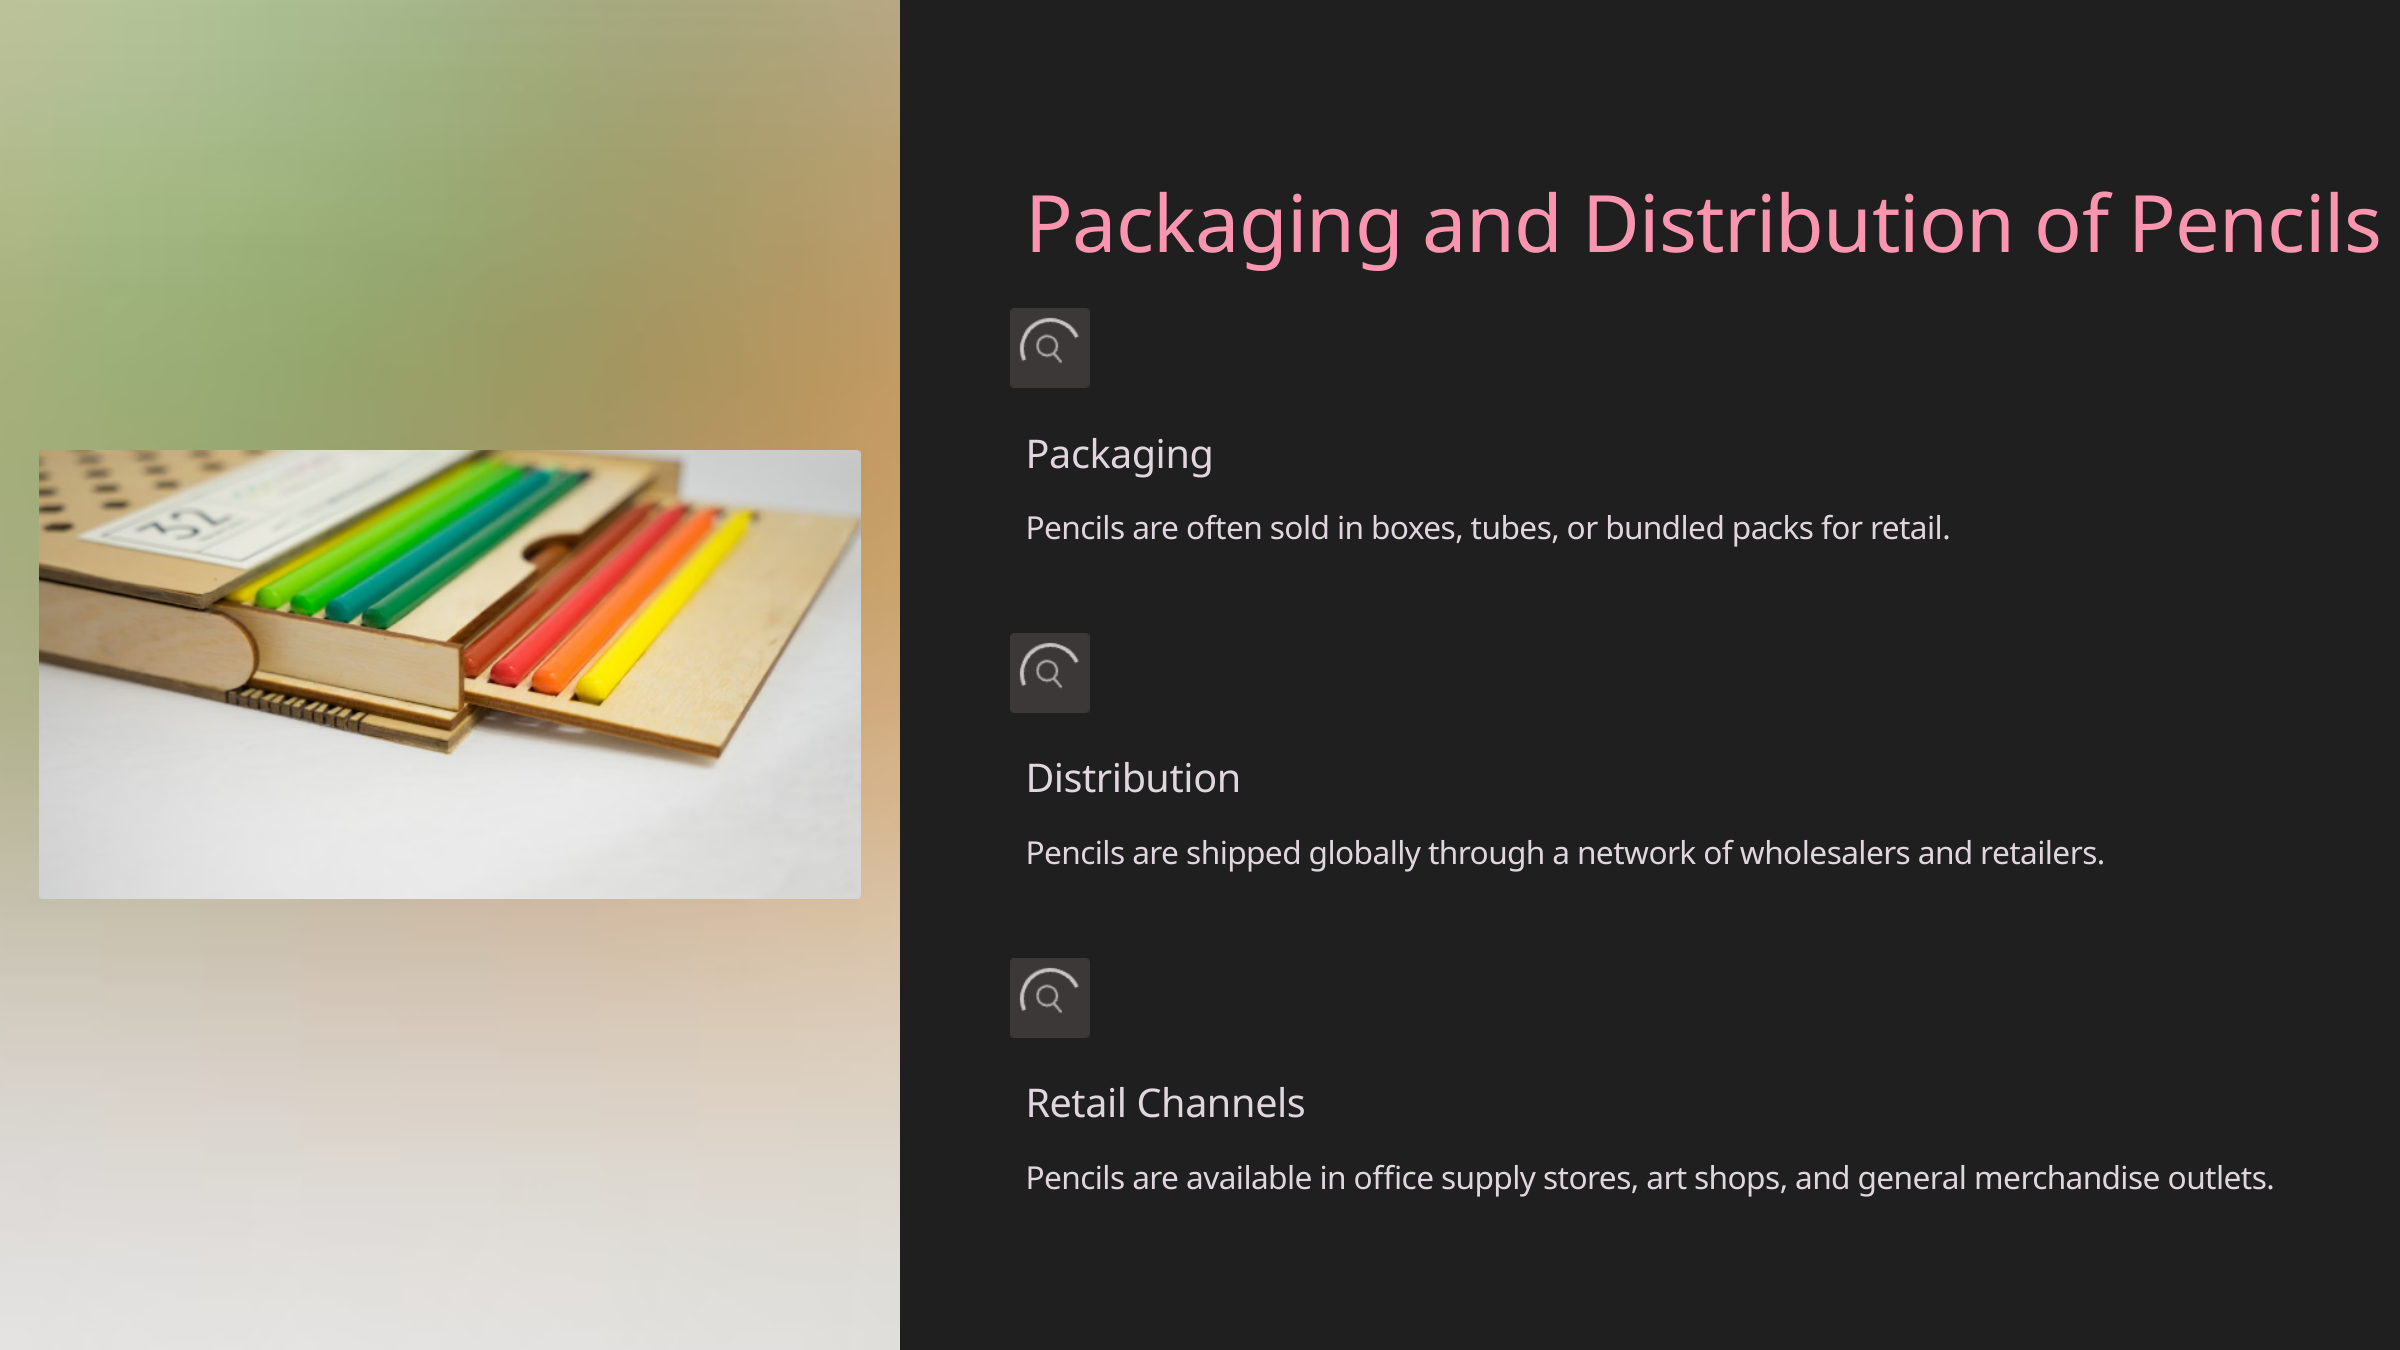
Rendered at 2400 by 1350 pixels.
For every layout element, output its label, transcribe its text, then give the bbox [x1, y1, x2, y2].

text_box Packaging and Distribution of Pencils [1010, 161, 2164, 261]
text_box Pencils are shipped globally through a network of wholesalers and retailers. [1010, 812, 2290, 864]
text_box Packaging [1010, 419, 1407, 469]
text_box Retail Channels [1010, 1068, 1407, 1119]
text_box Distribution [1010, 744, 1407, 794]
picture [1010, 633, 1090, 713]
text_box Pencils are available in office supply stores, art shops, and general merchandise outlets. [1010, 1137, 2290, 1189]
picture [1010, 308, 1090, 388]
picture [0, 0, 900, 1350]
text_box [900, 0, 2400, 1350]
picture [1010, 958, 1090, 1038]
text_box Pencils are often sold in boxes, tubes, or bundled packs for retail. [1010, 487, 2290, 539]
